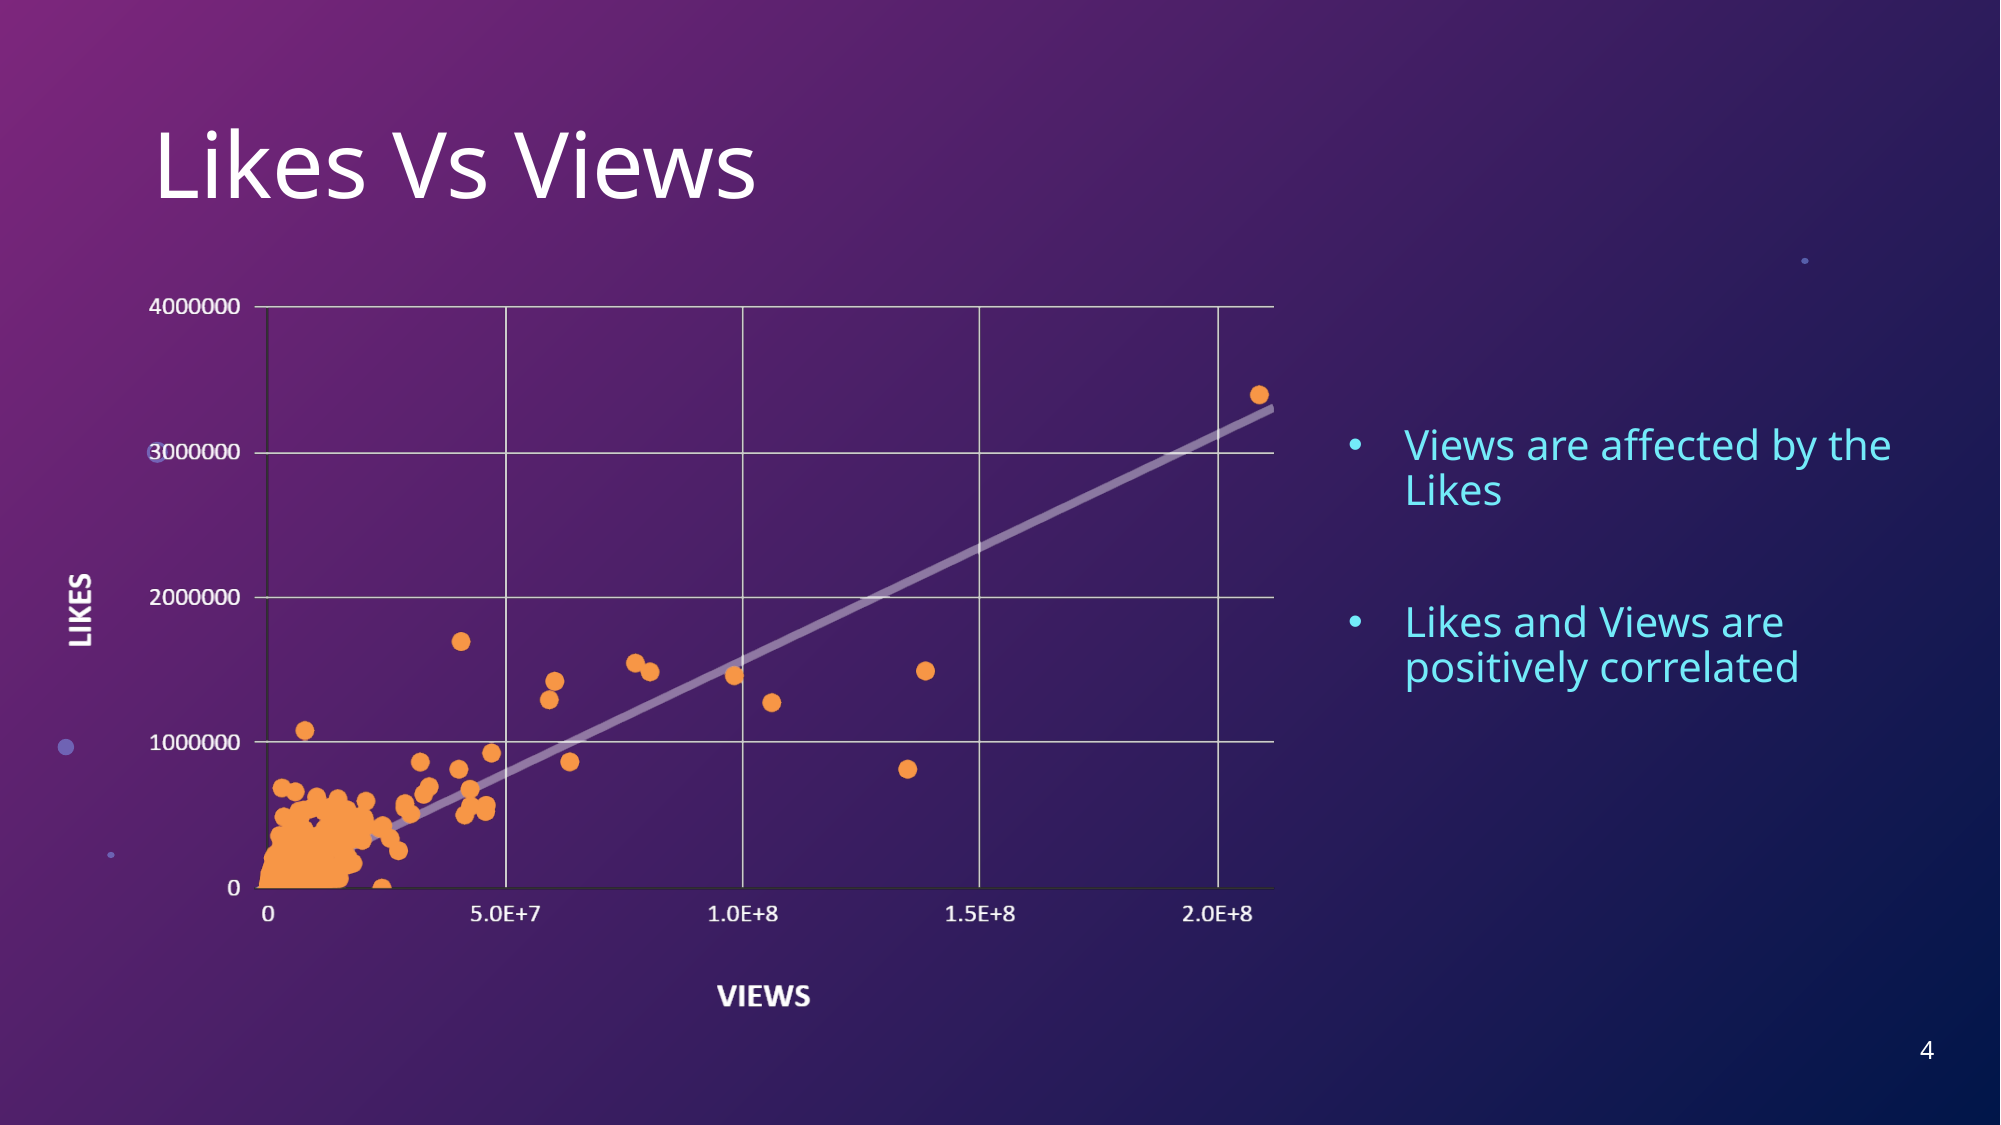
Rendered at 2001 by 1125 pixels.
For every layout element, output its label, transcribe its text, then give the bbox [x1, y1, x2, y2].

text_box Views are affected by the Likes Likes and Views are positively correlated [1333, 416, 1975, 796]
slide_number 4 [1499, 1021, 1950, 1082]
picture [23, 254, 1315, 1053]
title Likes Vs Views [137, 59, 1862, 278]
